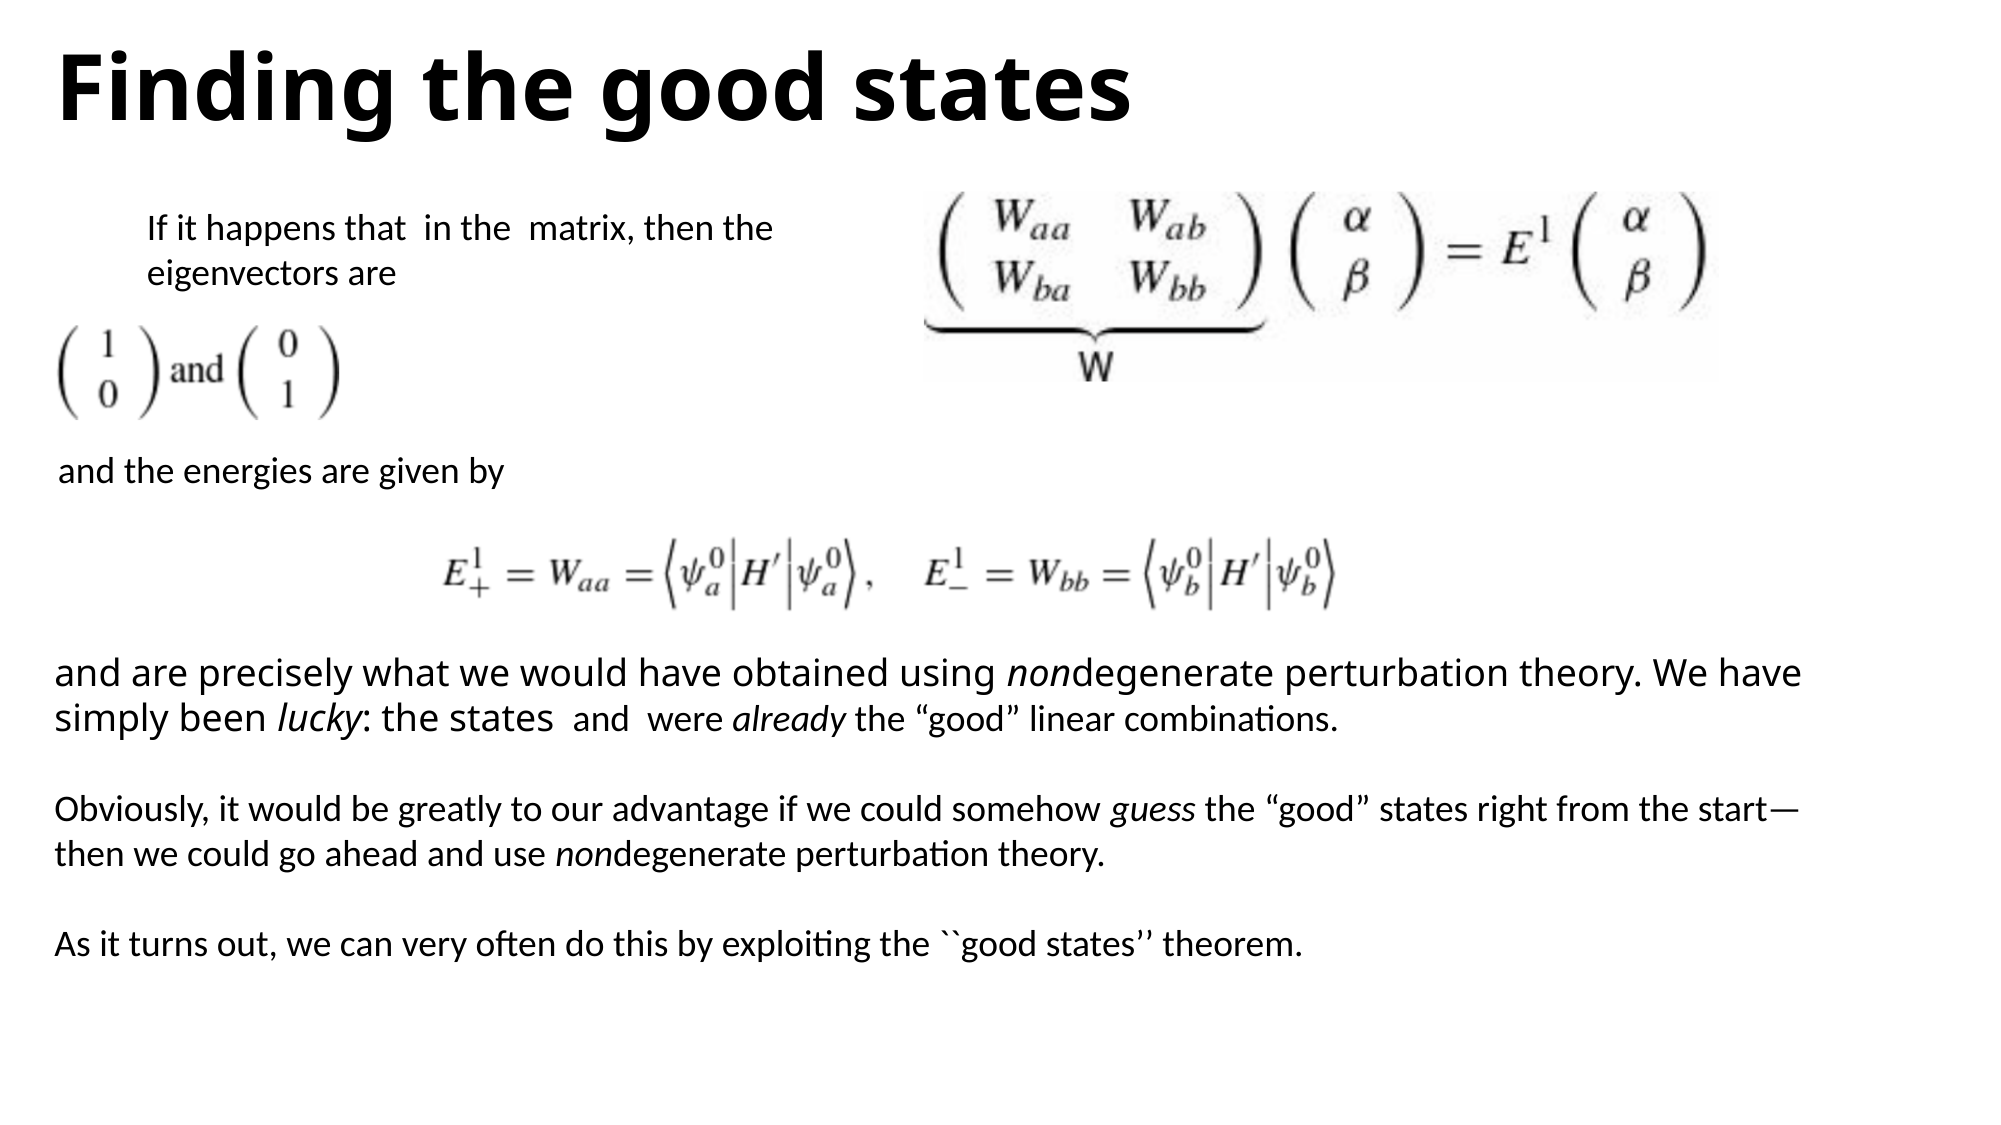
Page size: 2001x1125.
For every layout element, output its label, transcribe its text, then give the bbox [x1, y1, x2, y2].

picture [39, 296, 357, 439]
picture [901, 156, 1719, 393]
text_box and the energies are given by [43, 438, 521, 498]
picture [420, 525, 1342, 626]
text_box Finding the good states [40, 0, 1845, 183]
